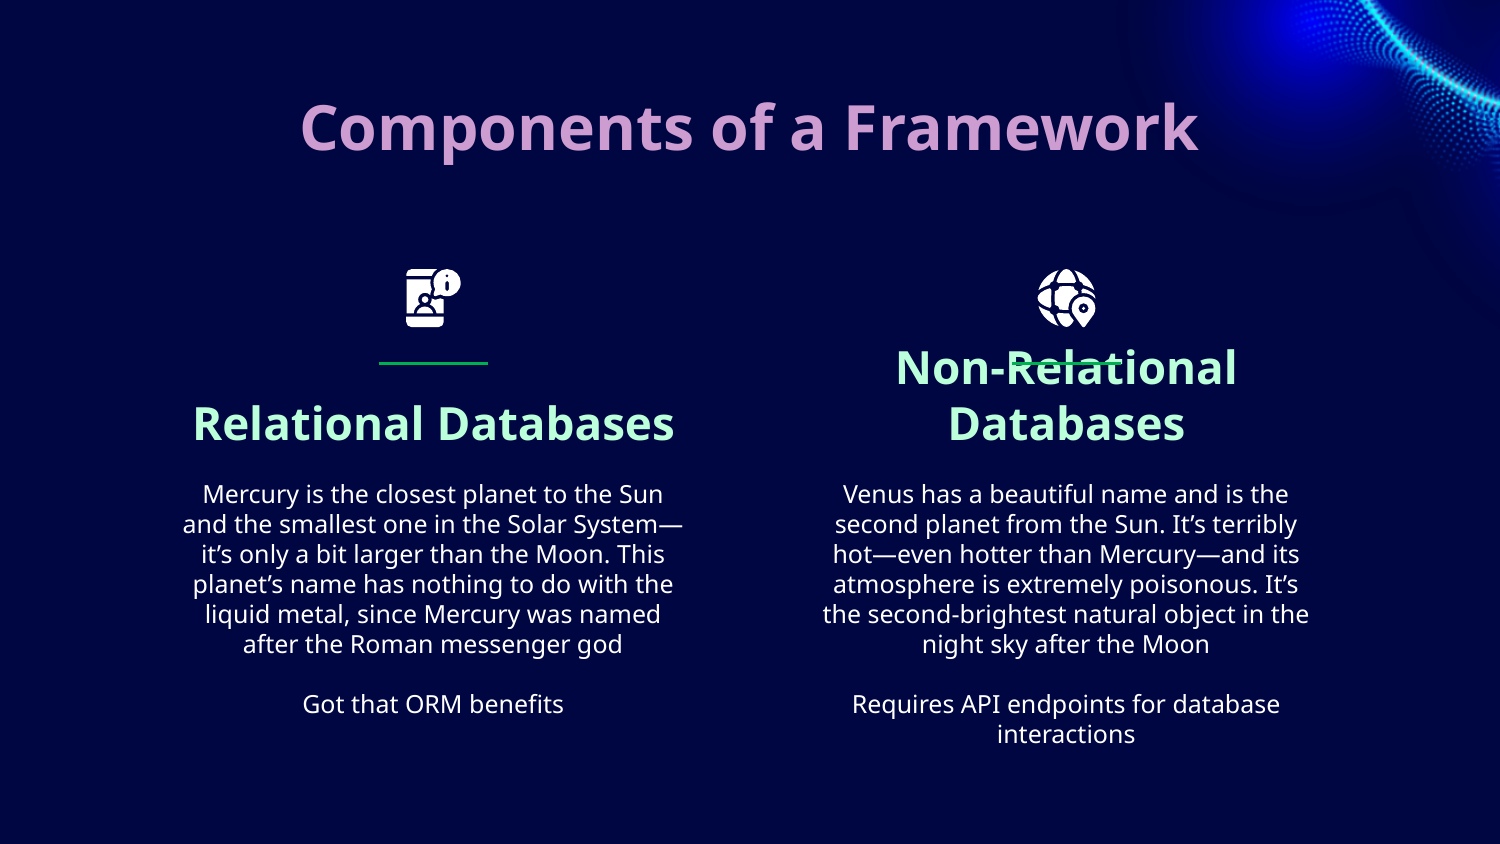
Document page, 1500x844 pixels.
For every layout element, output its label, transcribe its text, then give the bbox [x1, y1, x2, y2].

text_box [1037, 268, 1096, 328]
picture [1064, 0, 1500, 409]
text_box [405, 268, 461, 328]
subtitle Mercury is the closest planet to the Sun and the smallest one in the Solar System—it’s only a bit larger than the Moon. This planet’s name has nothing to do with the liquid metal, since Mercury was named after the Roman messenger god Got that ORM benefits [165, 465, 702, 673]
subtitle Relational Databases [165, 372, 702, 465]
subtitle Venus has a beautiful name and is the second planet from the Sun. It’s terribly hot—even hotter than Mercury—and its atmosphere is extremely poisonous. It’s the second-brightest natural object in the night sky after the Moon Requires API endpoints for database interactions [798, 465, 1335, 673]
title Components of a Framework [118, 72, 1382, 167]
subtitle Non-Relational Databases [798, 372, 1335, 465]
